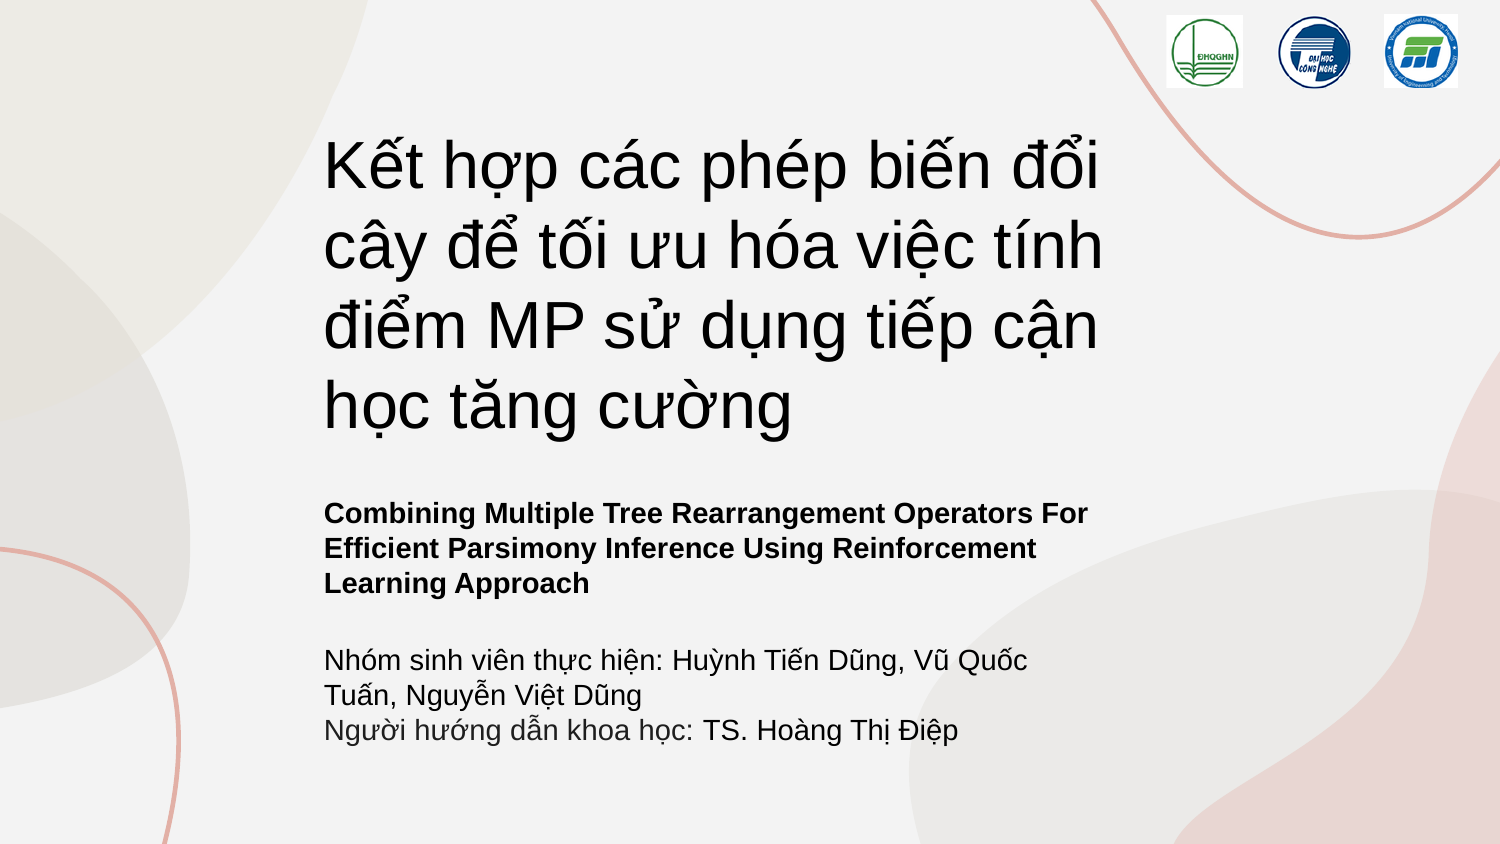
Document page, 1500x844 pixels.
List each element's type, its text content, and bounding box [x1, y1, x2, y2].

text_box Kết hợp các phép biến đổi cây để tối ưu hóa việc tính điểm MP sử dụng tiếp cận học tăng cường [308, 107, 1214, 457]
picture [1384, 14, 1458, 89]
text_box Combining Multiple Tree Rearrangement Operators For Efficient Parsimony Inference Using Reinforcement Learning Approach [308, 479, 1180, 615]
picture [1277, 15, 1351, 89]
text_box Nhóm sinh viên thực hiện: Huỳnh Tiến Dũng, Vũ Quốc Tuấn, Nguyễn Việt Dũng Người hướng dẫn khoa học: TS. Hoàng Thị Điệp [308, 626, 1119, 762]
picture [1166, 14, 1244, 89]
